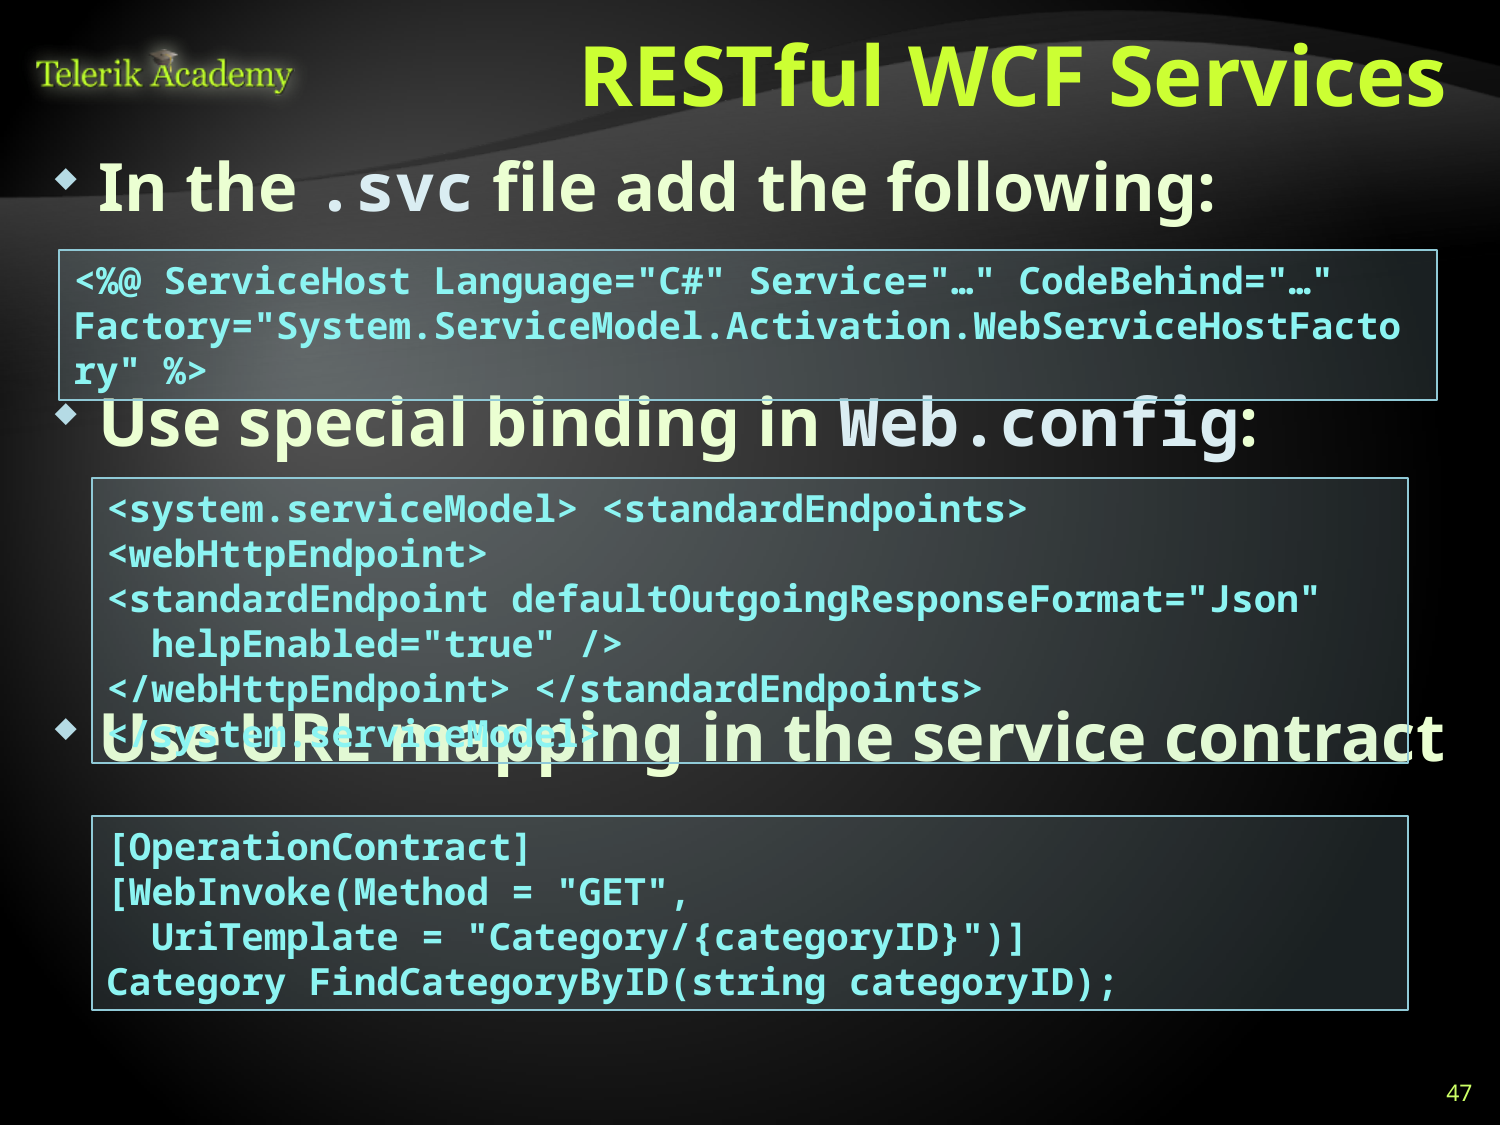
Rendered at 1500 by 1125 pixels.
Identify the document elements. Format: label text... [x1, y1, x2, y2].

text_box <%@ ServiceHost Language="C#" Service="…" CodeBehind="…" Factory="System.ServiceModel.Activation.WebServiceHostFactory" %> [58, 249, 1438, 400]
text_box <system.serviceModel> <standardEndpoints> <webHttpEndpoint> <standardEndpoint defaultOutgoingResponseFormat="Json" helpEnabled="true" /> </webHttpEndpoint> </standardEndpoints> </system.serviceModel> [91, 478, 1408, 763]
list In the .svc file add the following: Use special binding in Web.config: Use URL mapping in the service contract [37, 137, 1463, 1063]
title RESTful WCF Services [300, 12, 1463, 137]
text_box [OperationContract] [WebInvoke(Method = "GET", UriTemplate = "Category/{categoryID}")] Category FindCategoryByID(string categoryID); [91, 815, 1408, 1011]
slide_number 47 [1412, 1074, 1488, 1113]
picture [0, 0, 1500, 1125]
